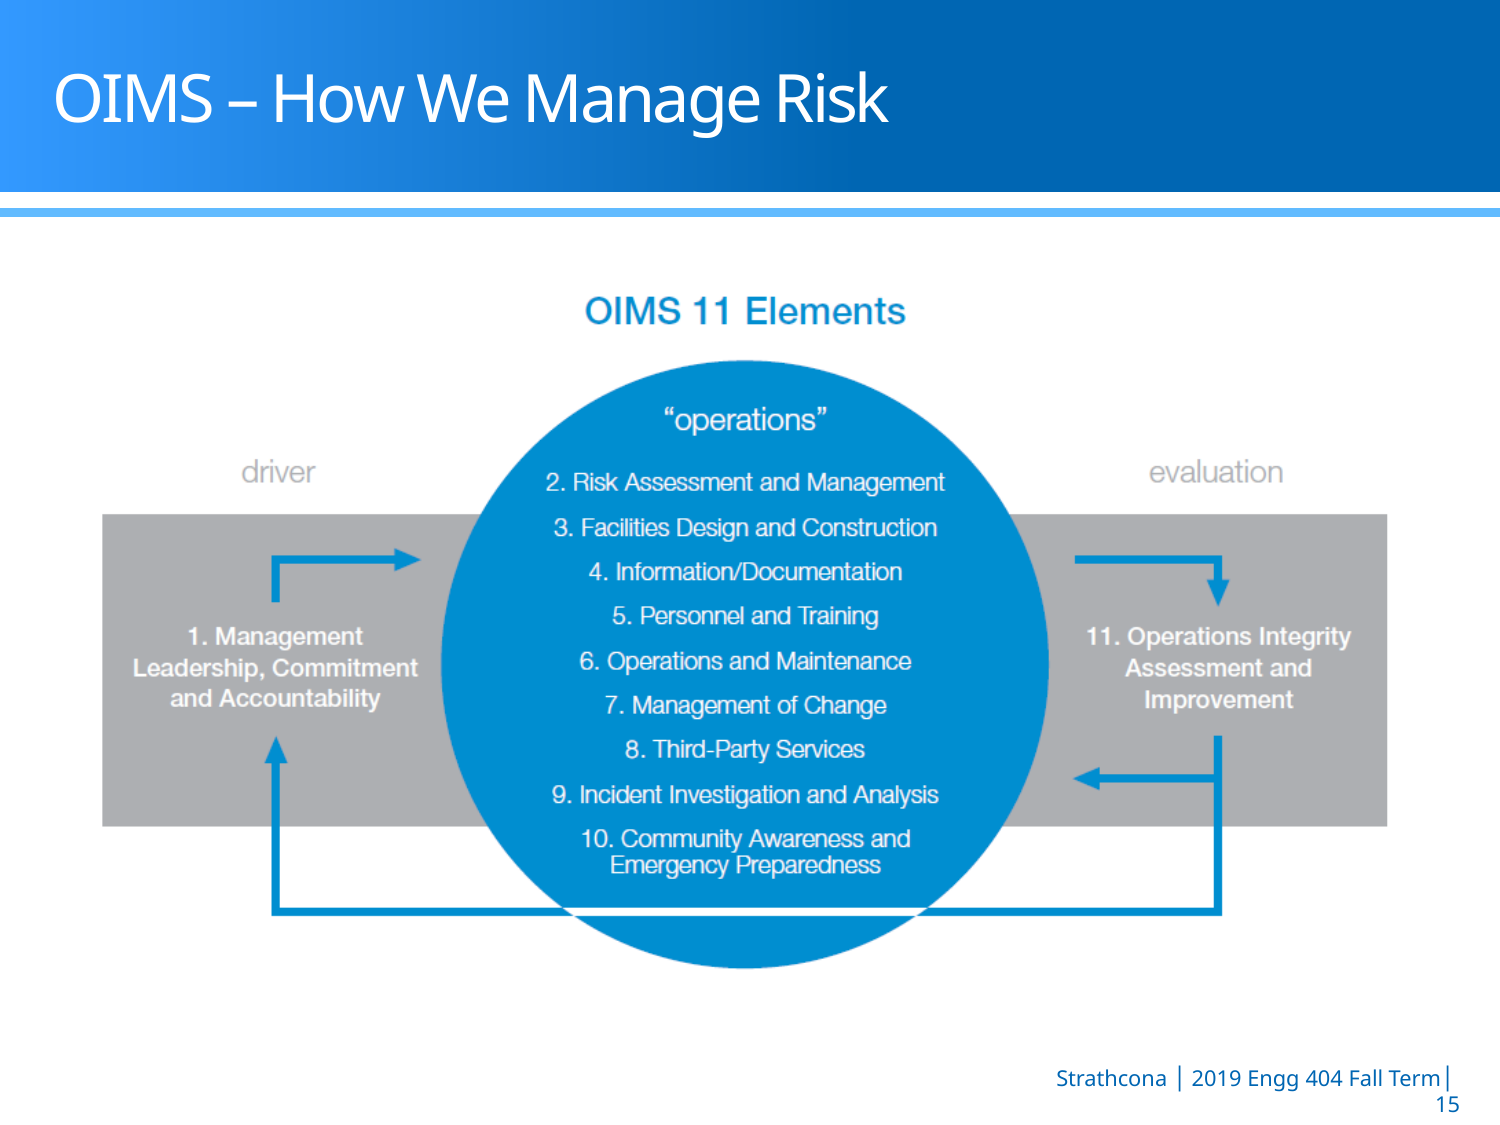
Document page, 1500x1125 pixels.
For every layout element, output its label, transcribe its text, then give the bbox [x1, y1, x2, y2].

title OIMS – How We Manage Risk [37, 14, 1391, 178]
picture [75, 257, 1419, 1018]
